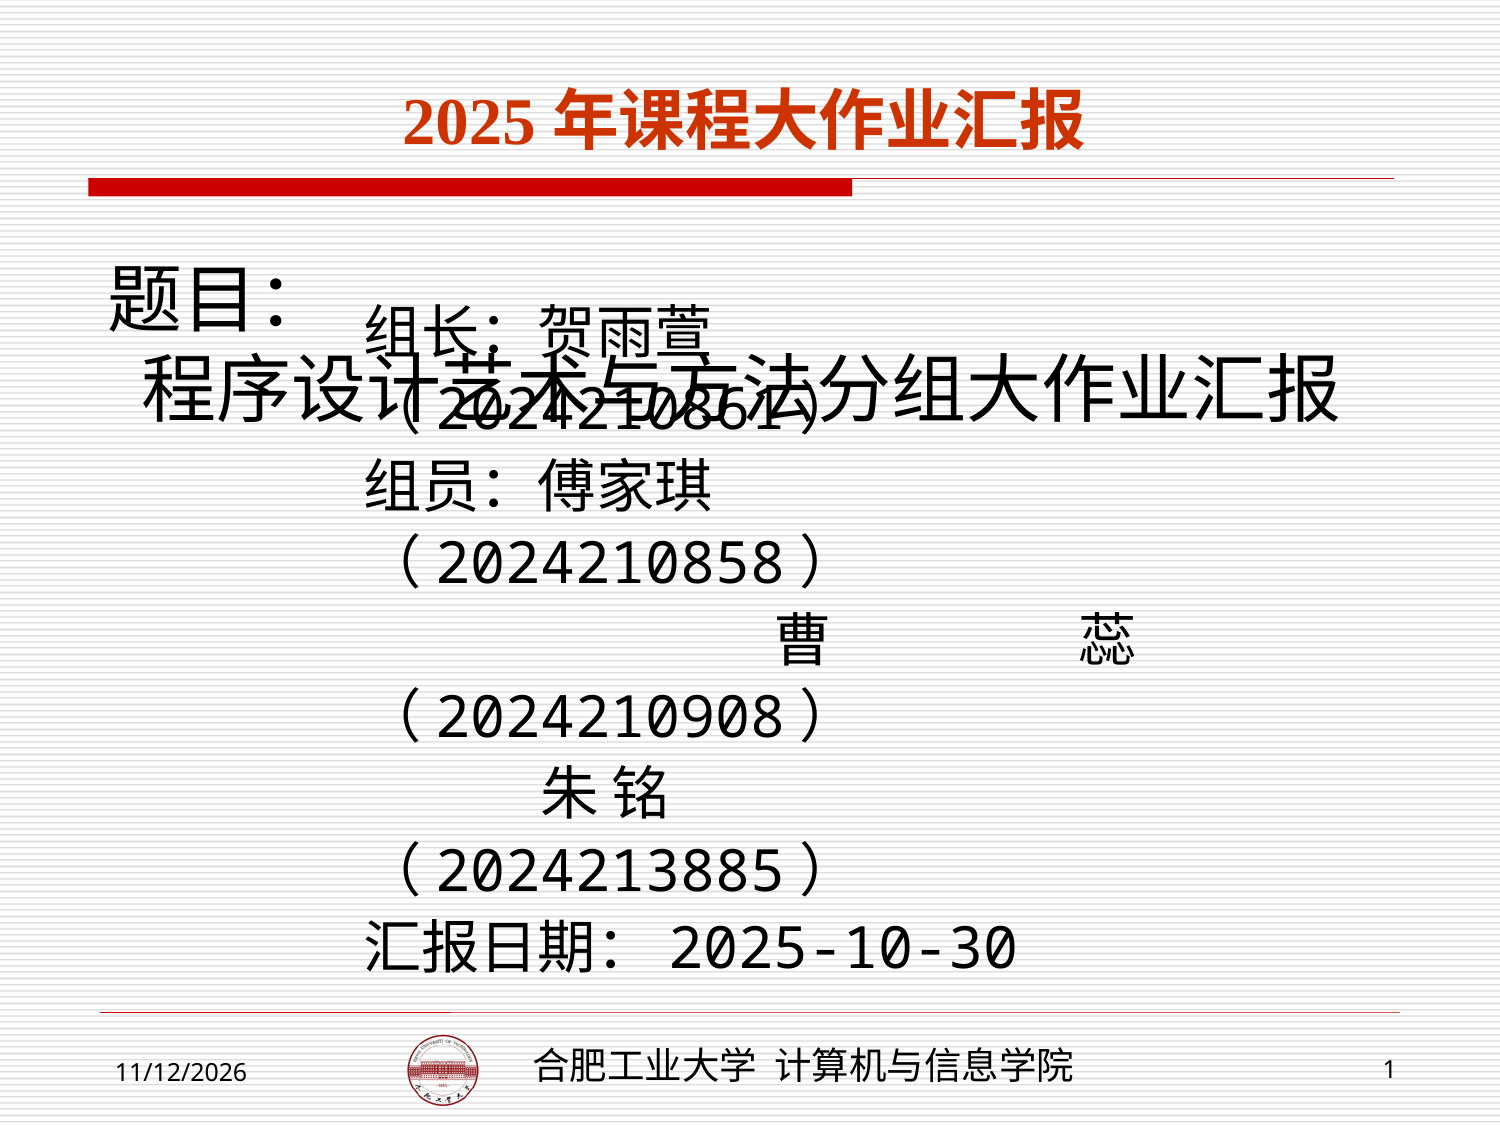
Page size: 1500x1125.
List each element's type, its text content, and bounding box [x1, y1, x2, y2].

text_box 2025年课程大作业汇报 [100, 31, 1388, 166]
picture [0, 0, 1500, 1125]
title 题目： 程序设计艺术与方法分组大作业汇报 [92, 329, 1394, 520]
text_box 组长：贺雨萱（2024210861） 组员：傅家琪（2024210858） 曹 蕊（2024210908） 朱 铭（2024213885） 汇报日期：2025-10-30 [348, 574, 1152, 988]
text_box [301, 0, 1500, 211]
